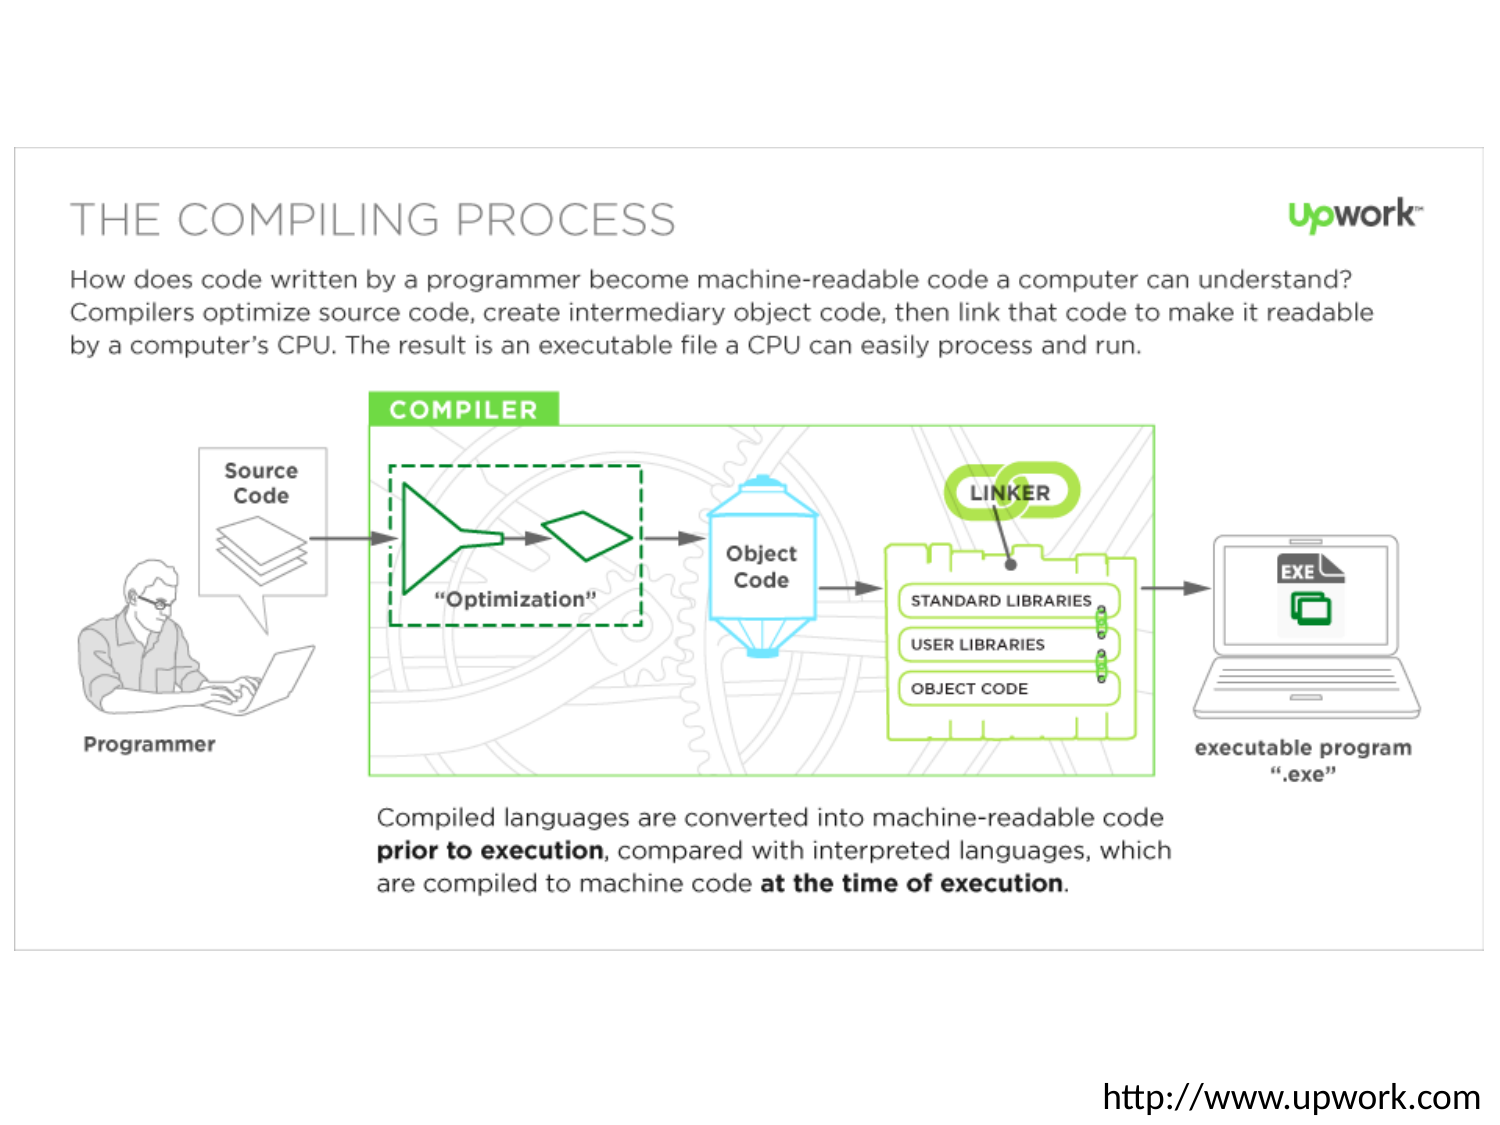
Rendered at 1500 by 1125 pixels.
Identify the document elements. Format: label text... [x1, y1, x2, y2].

text_box http://www.upwork.com [1087, 1064, 1500, 1125]
picture [14, 147, 1484, 952]
